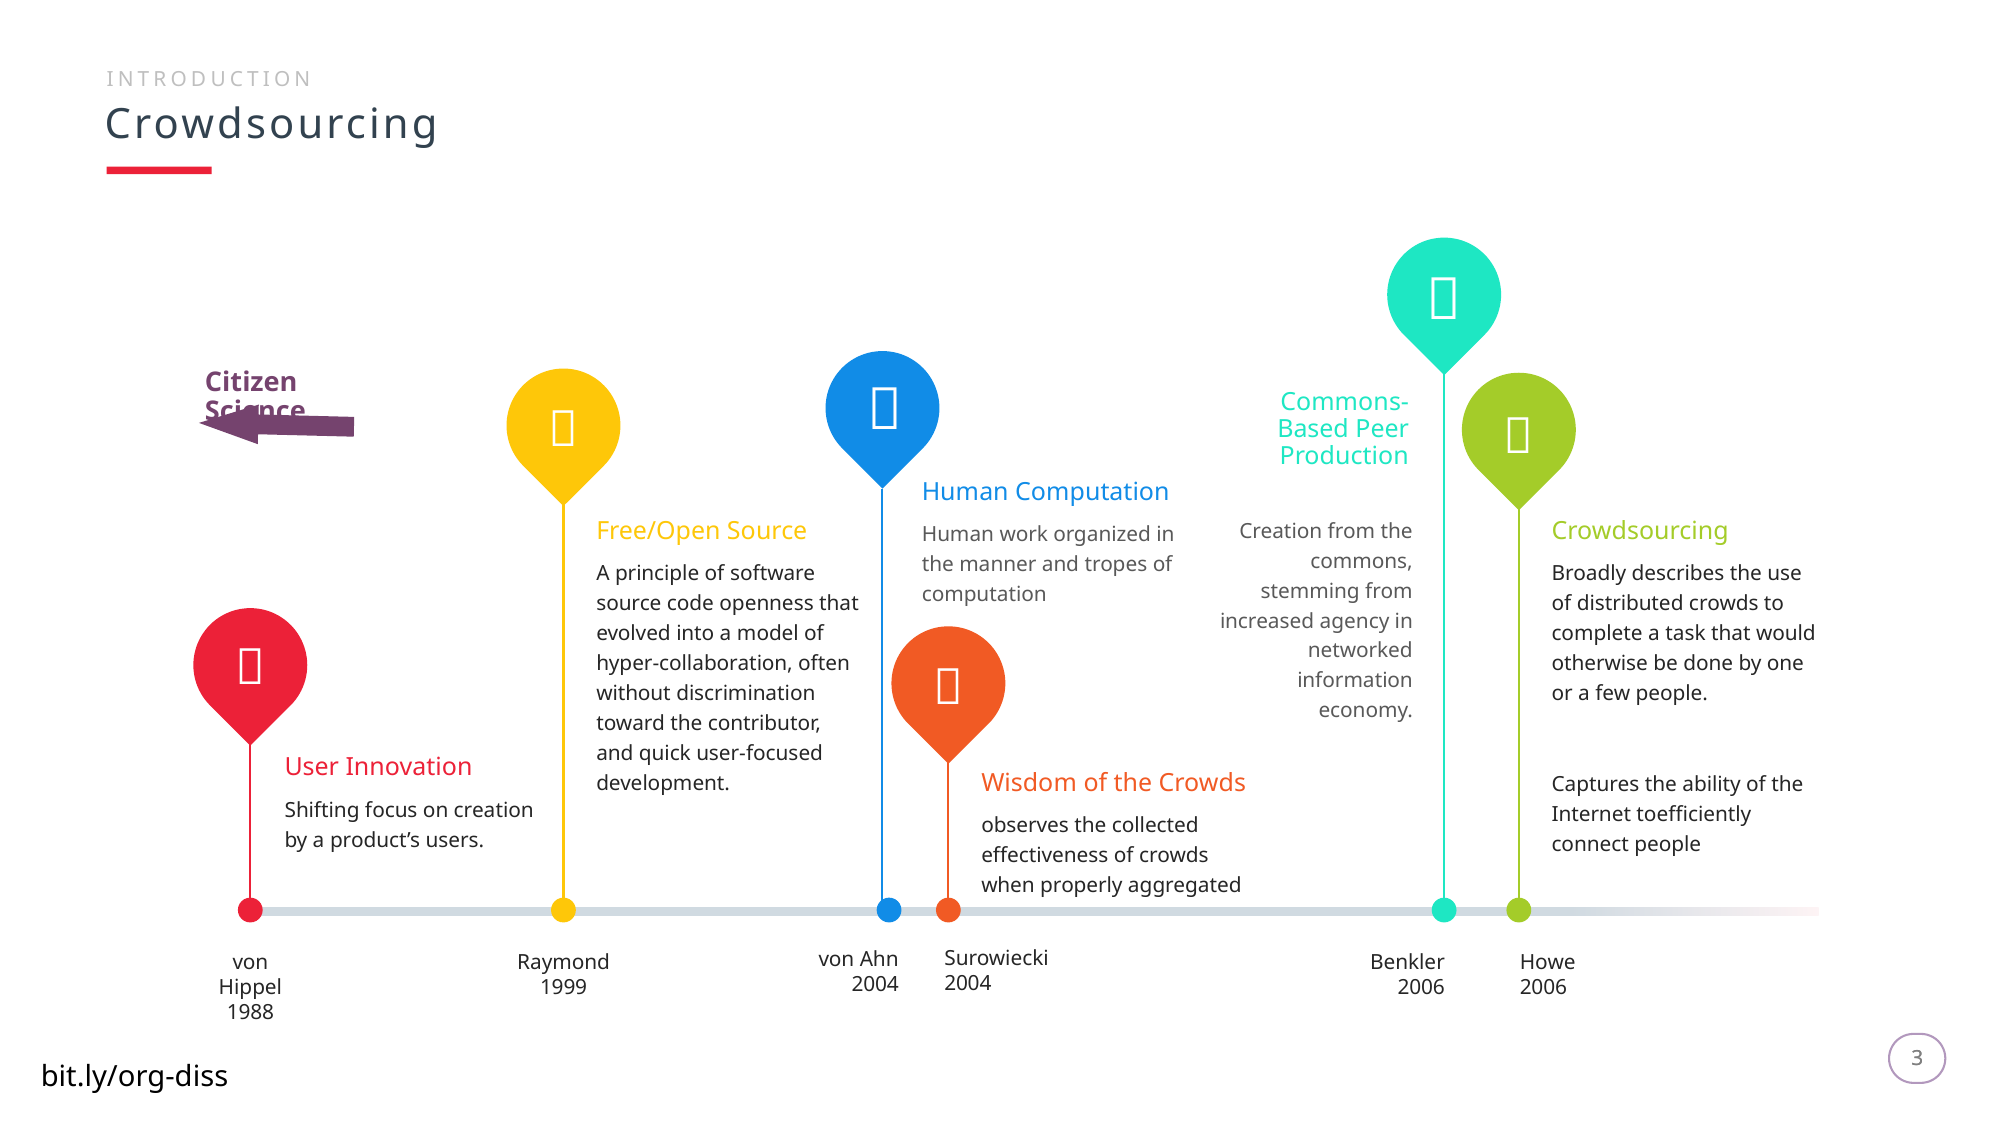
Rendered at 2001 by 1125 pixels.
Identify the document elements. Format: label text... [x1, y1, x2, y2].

text_box von Ahn 2004 [862, 938, 914, 1004]
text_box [193, 608, 542, 1032]
text_box Broadly describes the use of distributed crowds to complete a task that would otherwise be done by one or a few people. Captures the ability of the Internet toefficiently connect people [1576, 554, 1818, 755]
text_box [1576, 906, 1820, 916]
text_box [1210, 237, 1502, 923]
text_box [825, 350, 1201, 923]
list INTRODUCTION [106, 68, 1896, 94]
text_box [482, 368, 862, 1007]
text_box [1461, 372, 1576, 923]
text_box Citizen Science [204, 368, 383, 423]
text_box 3 [1881, 1026, 1953, 1091]
text_box Howe 2006 [1505, 940, 1619, 1006]
list Crowdsourcing [104, 102, 1894, 153]
text_box Benkler 2006 [1345, 940, 1460, 1006]
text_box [198, 422, 354, 427]
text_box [891, 626, 1247, 1003]
text_box Crowdsourcing [1576, 517, 1818, 554]
